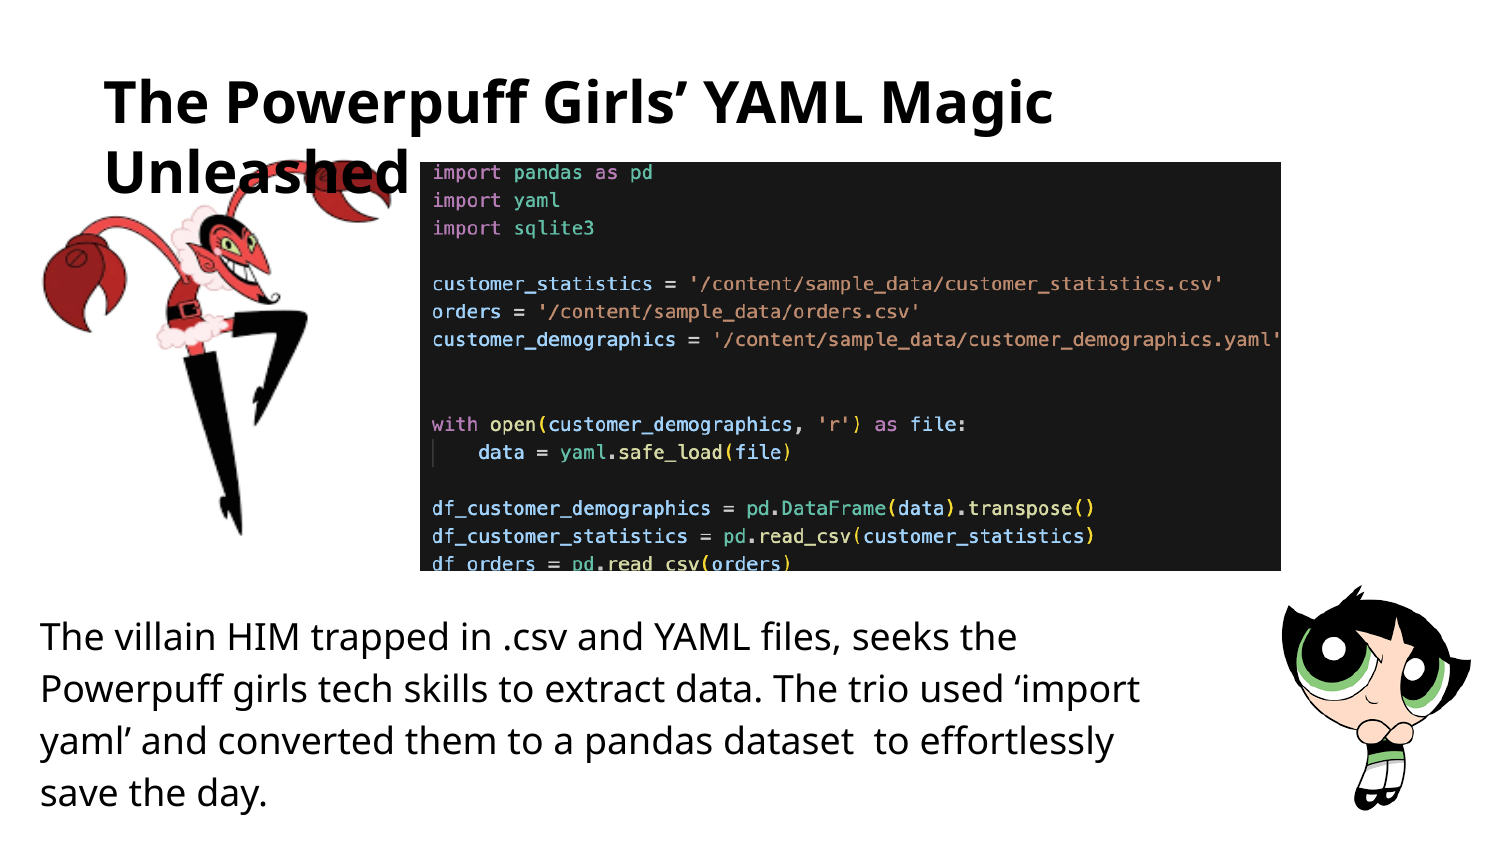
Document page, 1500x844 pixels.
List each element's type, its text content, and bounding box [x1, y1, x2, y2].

text_box The Powerpuff Girls’ YAML Magic Unleashed [88, 49, 1390, 220]
list The villain HIM trapped in .csv and YAML files, seeks the Powerpuff girls tech skills to extract data. The trio used ‘import yaml’ and converted them to a pandas dataset to effortlessly save the day. [24, 591, 1207, 841]
picture [1280, 585, 1471, 816]
picture [35, 150, 397, 543]
picture [419, 162, 1281, 572]
